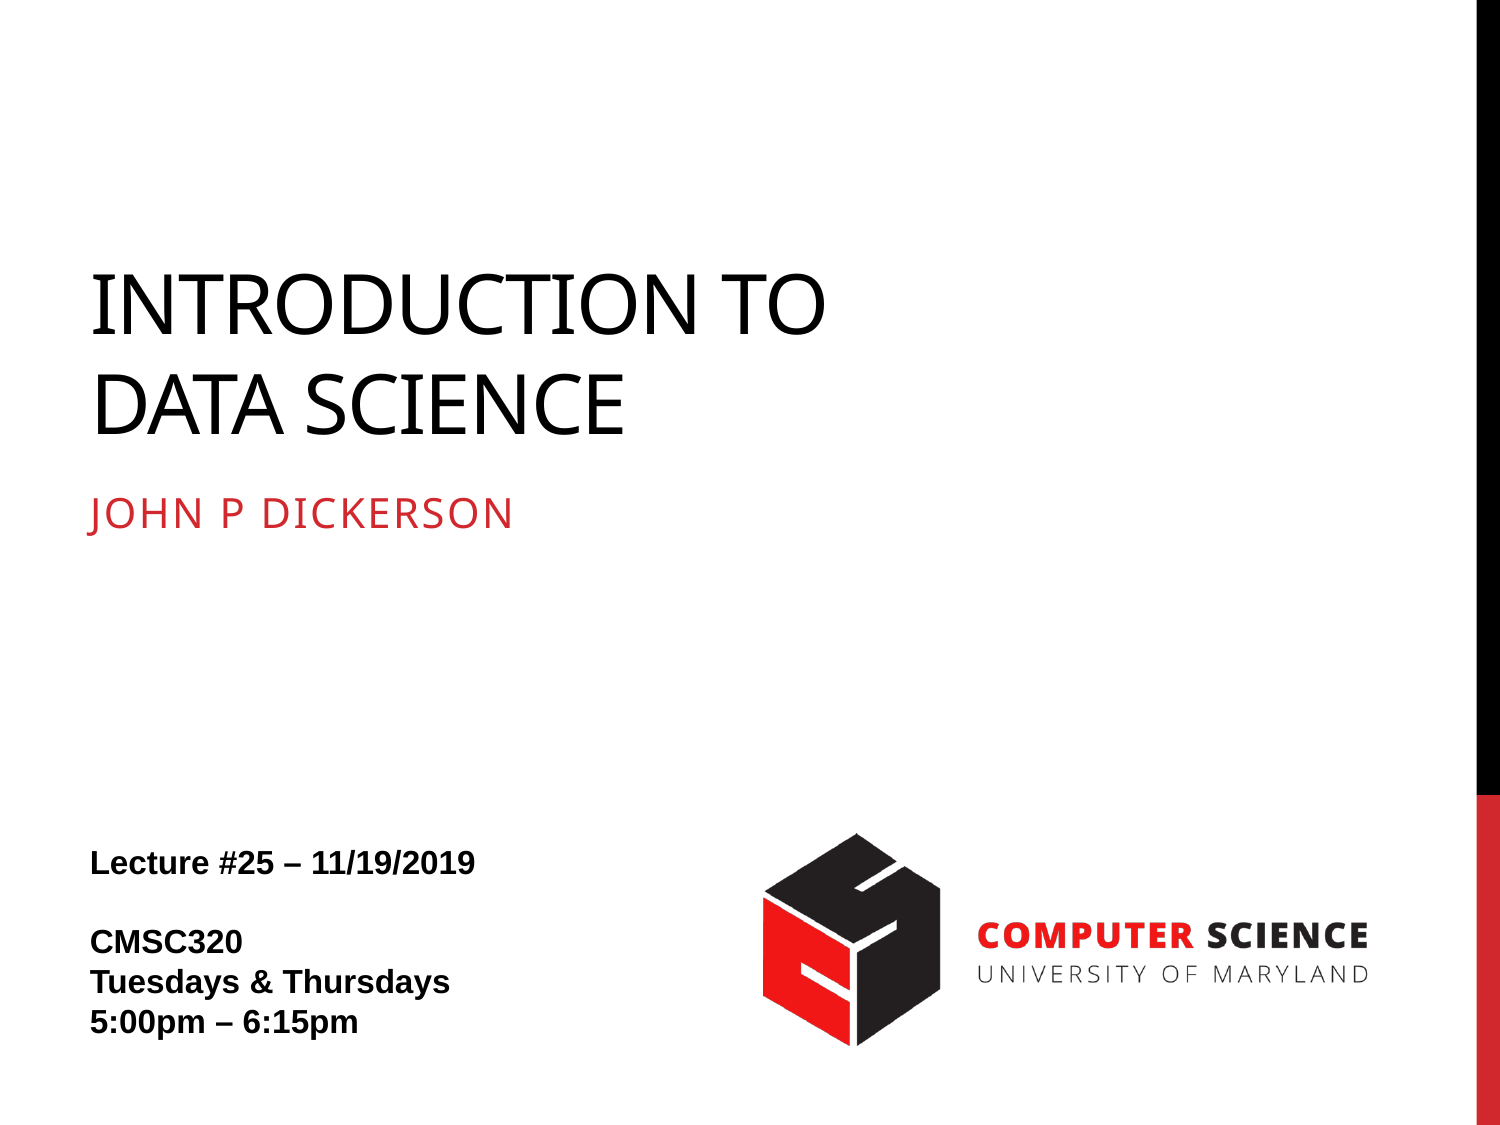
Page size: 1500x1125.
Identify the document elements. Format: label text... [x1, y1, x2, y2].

picture [763, 832, 1375, 1047]
text_box Lecture #25 – 11/19/2019 CMSC320 Tuesdays & Thursdays 5:00pm – 6:15pm [75, 833, 498, 1048]
title Introduction To Data Science [75, 40, 1350, 662]
subtitle John P Dickerson [75, 479, 1200, 662]
